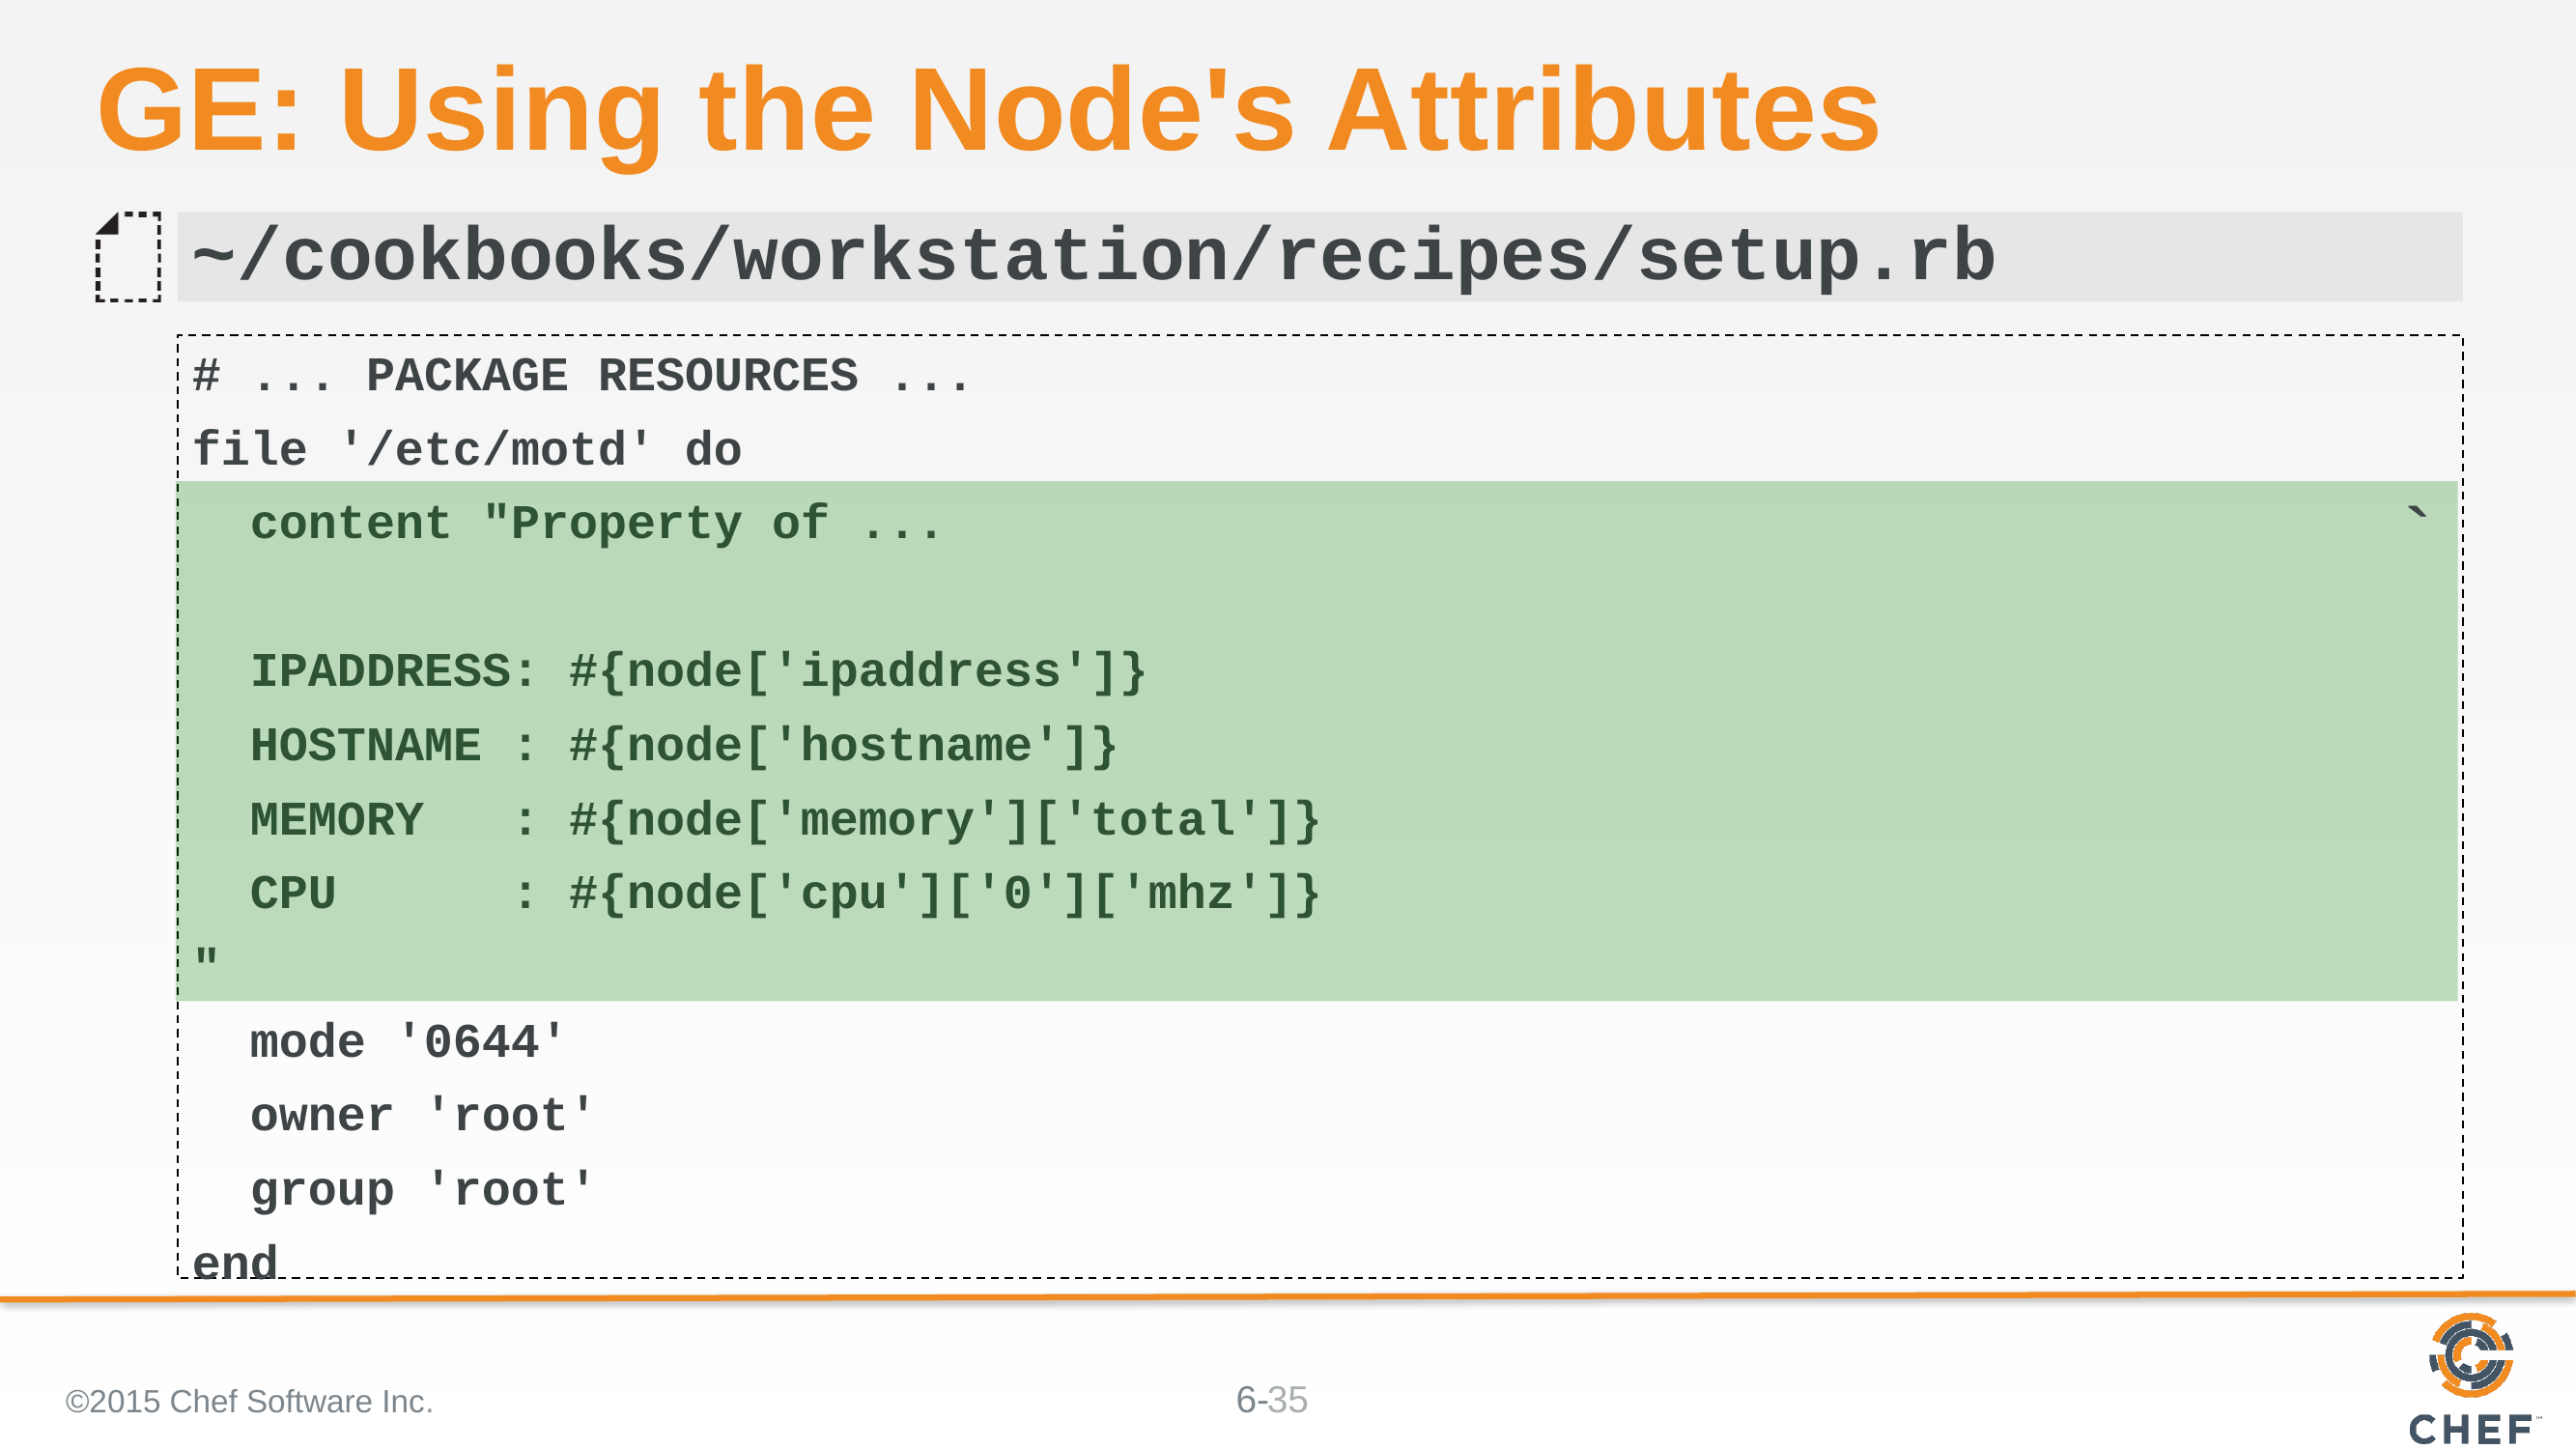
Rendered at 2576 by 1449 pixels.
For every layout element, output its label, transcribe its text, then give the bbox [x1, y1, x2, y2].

list ~/cookbooks/workstation/recipes/setup.rb [177, 212, 2463, 302]
list ` [175, 481, 2458, 1002]
list # ... PACKAGE RESOURCES ... file '/etc/motd' do content "Property of ... IPADDRESS: #{node['ipaddress']} HOSTNAME : #{node['hostname']} MEMORY : #{node['memory']['total']} CPU : #{node['cpu']['0']['mhz']} " mode '0644' owner 'root' group 'root' end [177, 334, 2464, 1279]
footer ©2015 Chef Software Inc. [51, 1359, 952, 1440]
picture [2399, 1297, 2550, 1449]
title GE: Using the Node's Attributes [96, 48, 2463, 180]
slide_number 35 [998, 1359, 1578, 1437]
